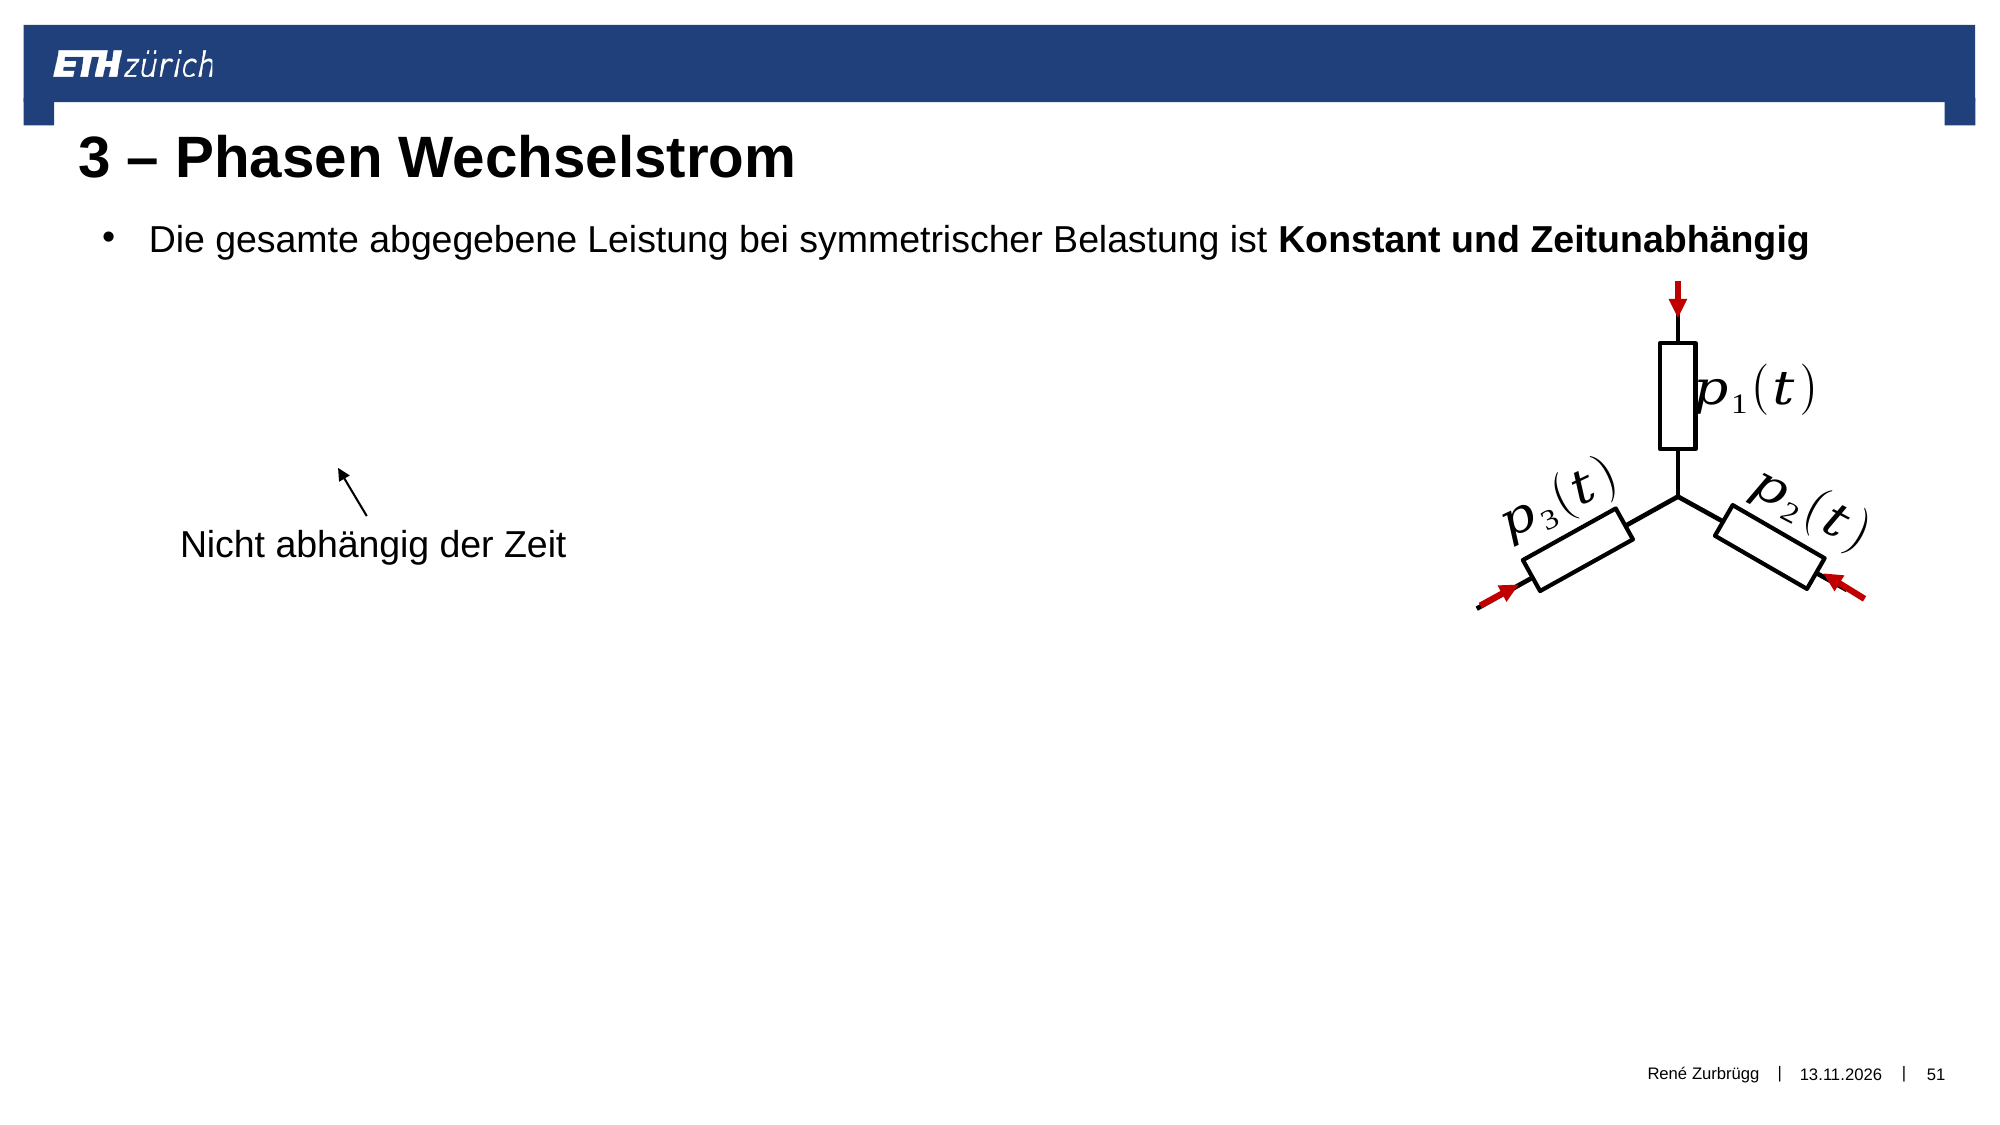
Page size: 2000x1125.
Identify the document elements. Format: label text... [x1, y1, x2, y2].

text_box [1478, 283, 1875, 608]
text_box Die gesamte abgegebene Leistung bei symmetrischer Belastung ist Konstant und Zeitunabhängig [87, 207, 1826, 267]
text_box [337, 467, 367, 516]
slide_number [1790, 1034, 1892, 1112]
title 3 – Phasen Wechselstrom [54, 101, 1948, 269]
footer René Zurbrügg [999, 1034, 1760, 1111]
text_box Nicht abhängig der Zeit [165, 512, 582, 573]
slide_number 51 [1906, 1034, 1966, 1112]
